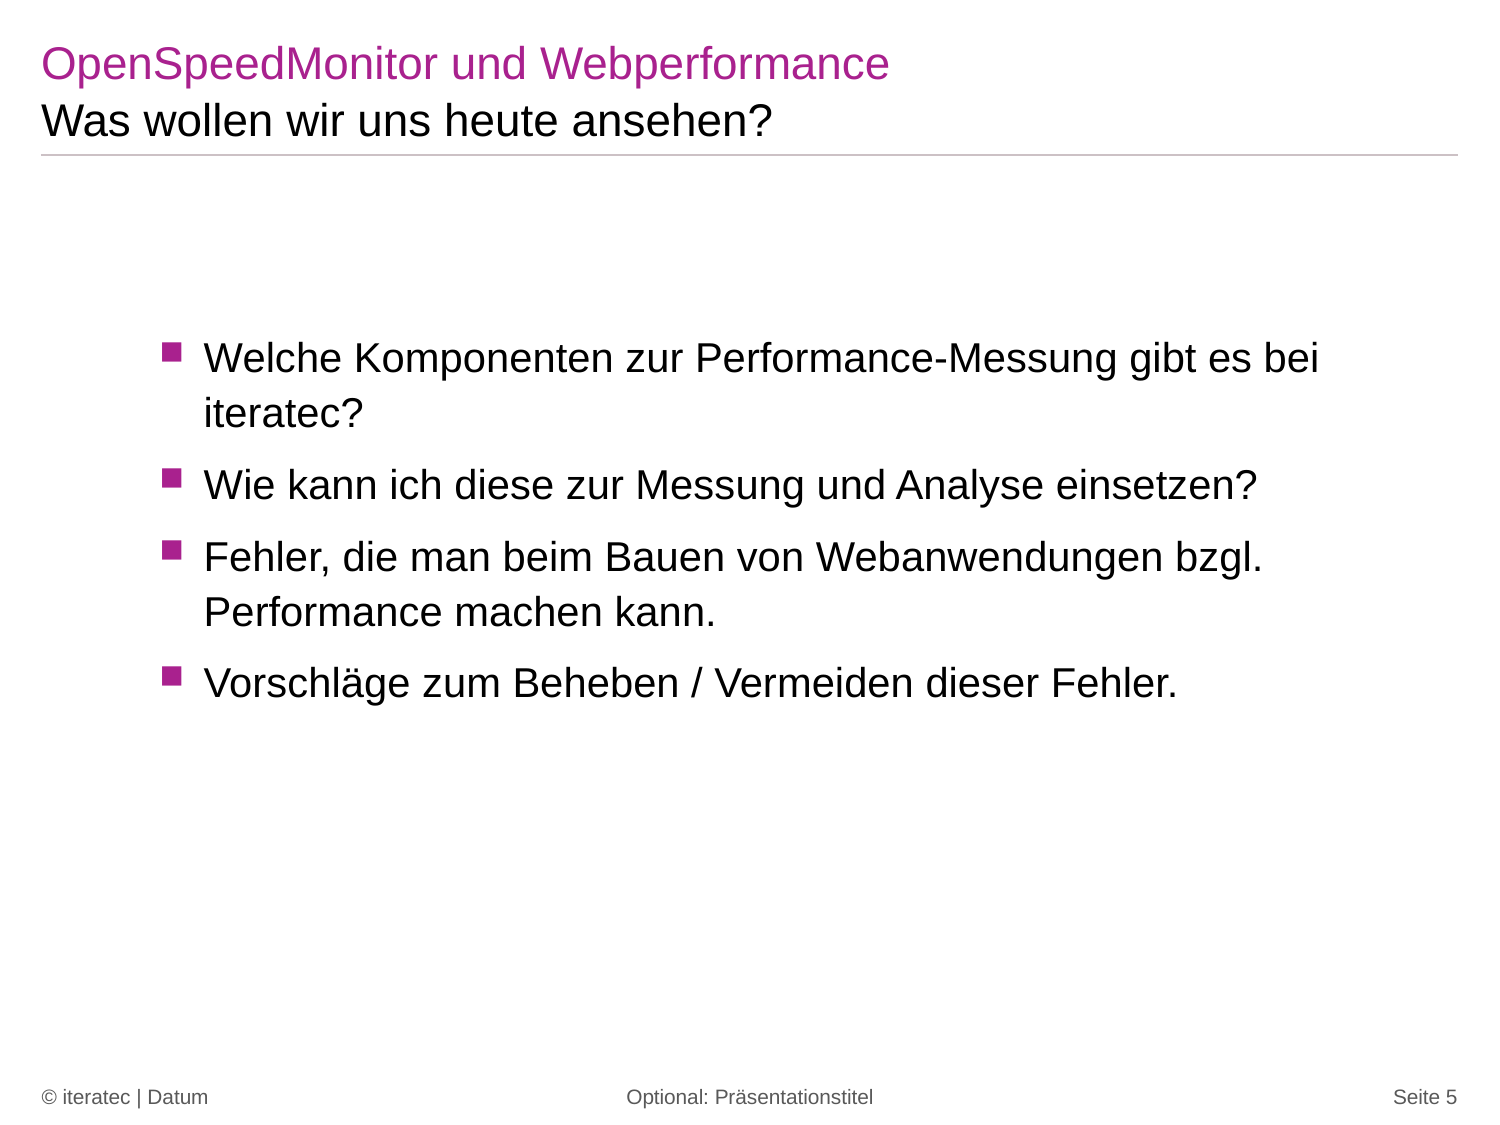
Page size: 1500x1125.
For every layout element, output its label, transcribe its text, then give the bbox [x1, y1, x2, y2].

title OpenSpeedMonitor und Webperformance [41, 30, 1459, 90]
list Welche Komponenten zur Performance-Messung gibt es bei iteratec? Wie kann ich diese zur Messung und Analyse einsetzen? Fehler, die man beim Bauen von Webanwendungen bzgl. Performance machen kann. Vorschläge zum Beheben / Vermeiden dieser Fehler. [159, 326, 1459, 965]
slide_number © iteratec | Datum [41, 1083, 278, 1109]
slide_number Seite 5 [1316, 1083, 1458, 1109]
footer Optional: Präsentationstitel [605, 1083, 895, 1109]
list Was wollen wir uns heute ansehen? [41, 90, 1459, 144]
